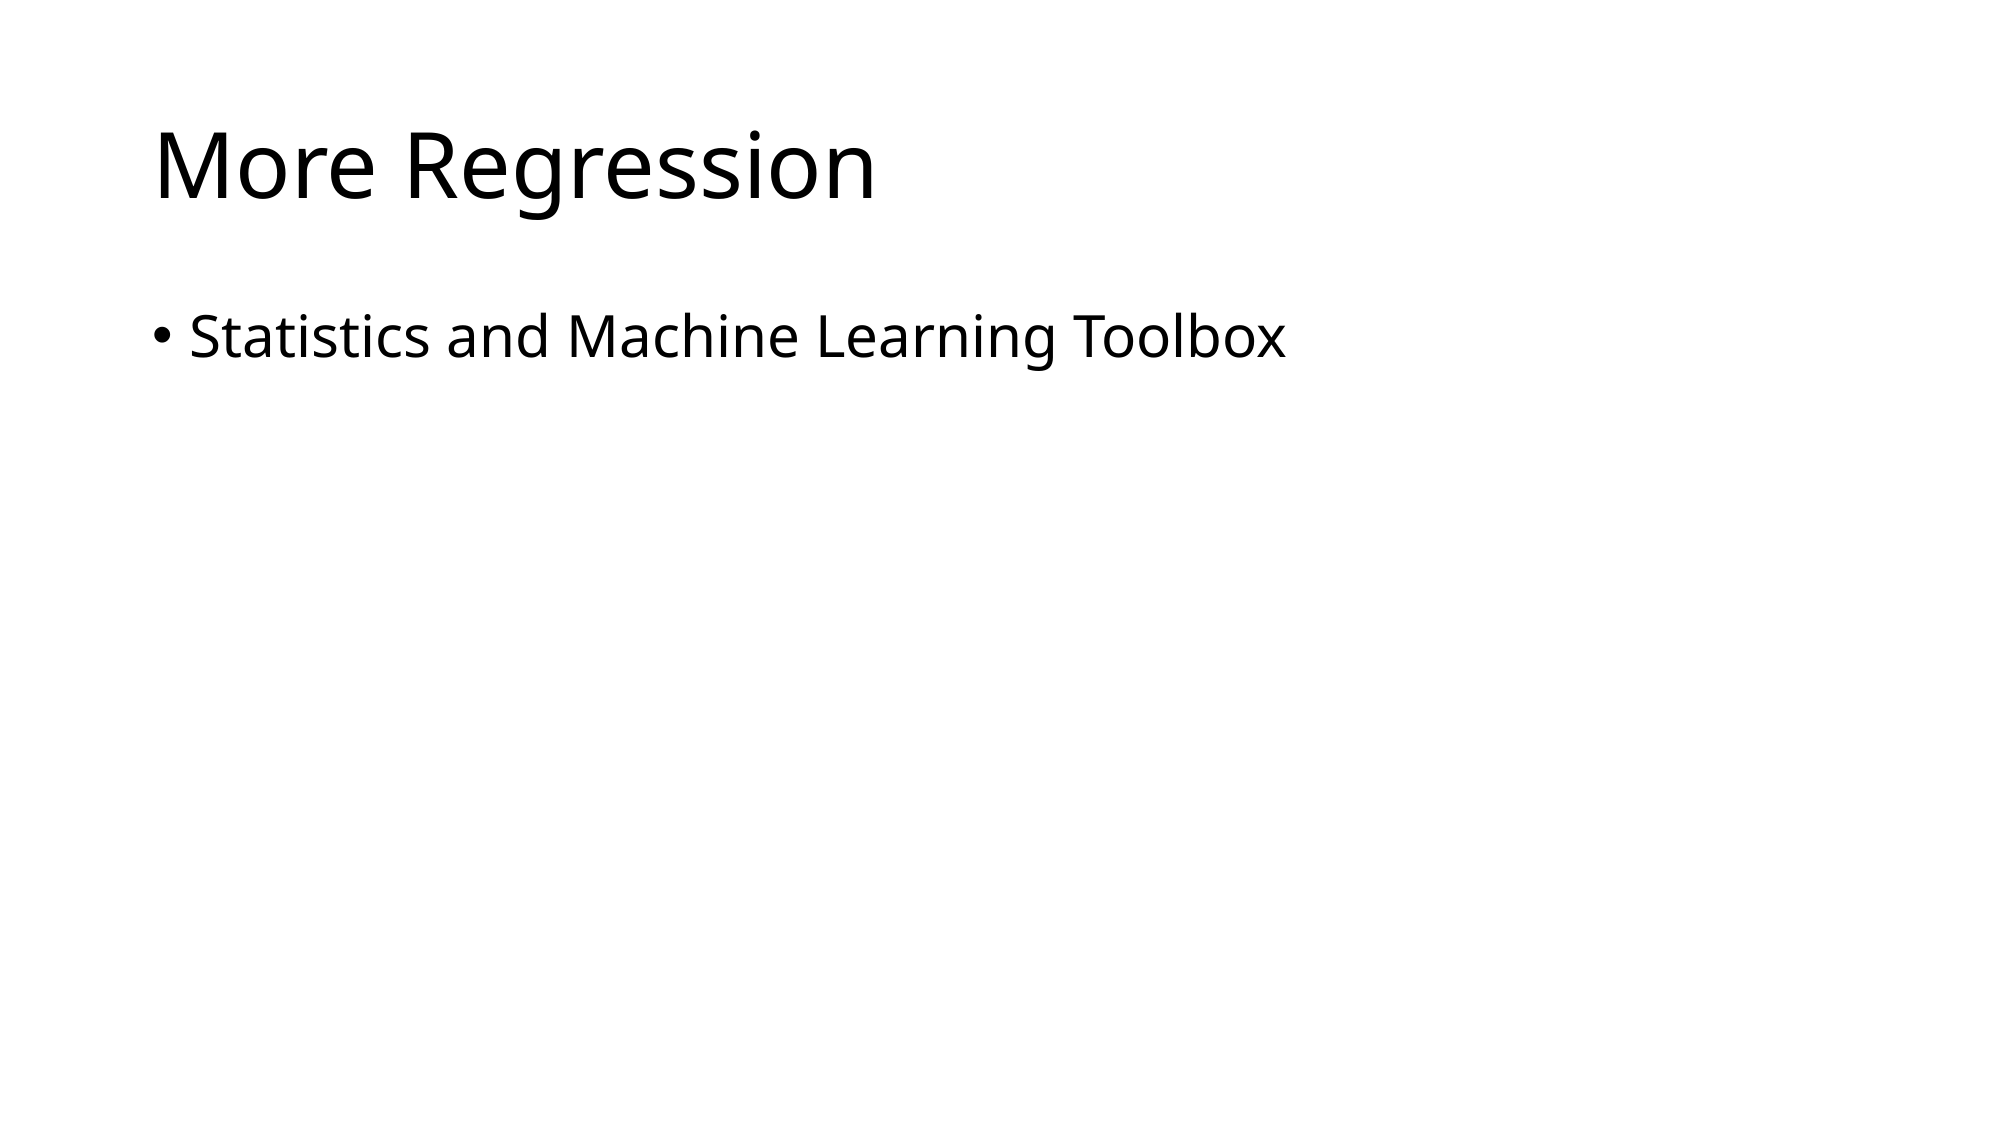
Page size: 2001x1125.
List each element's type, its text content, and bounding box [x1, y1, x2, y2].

title More Regression [137, 59, 1863, 278]
list Statistics and Machine Learning Toolbox [137, 299, 1863, 1014]
